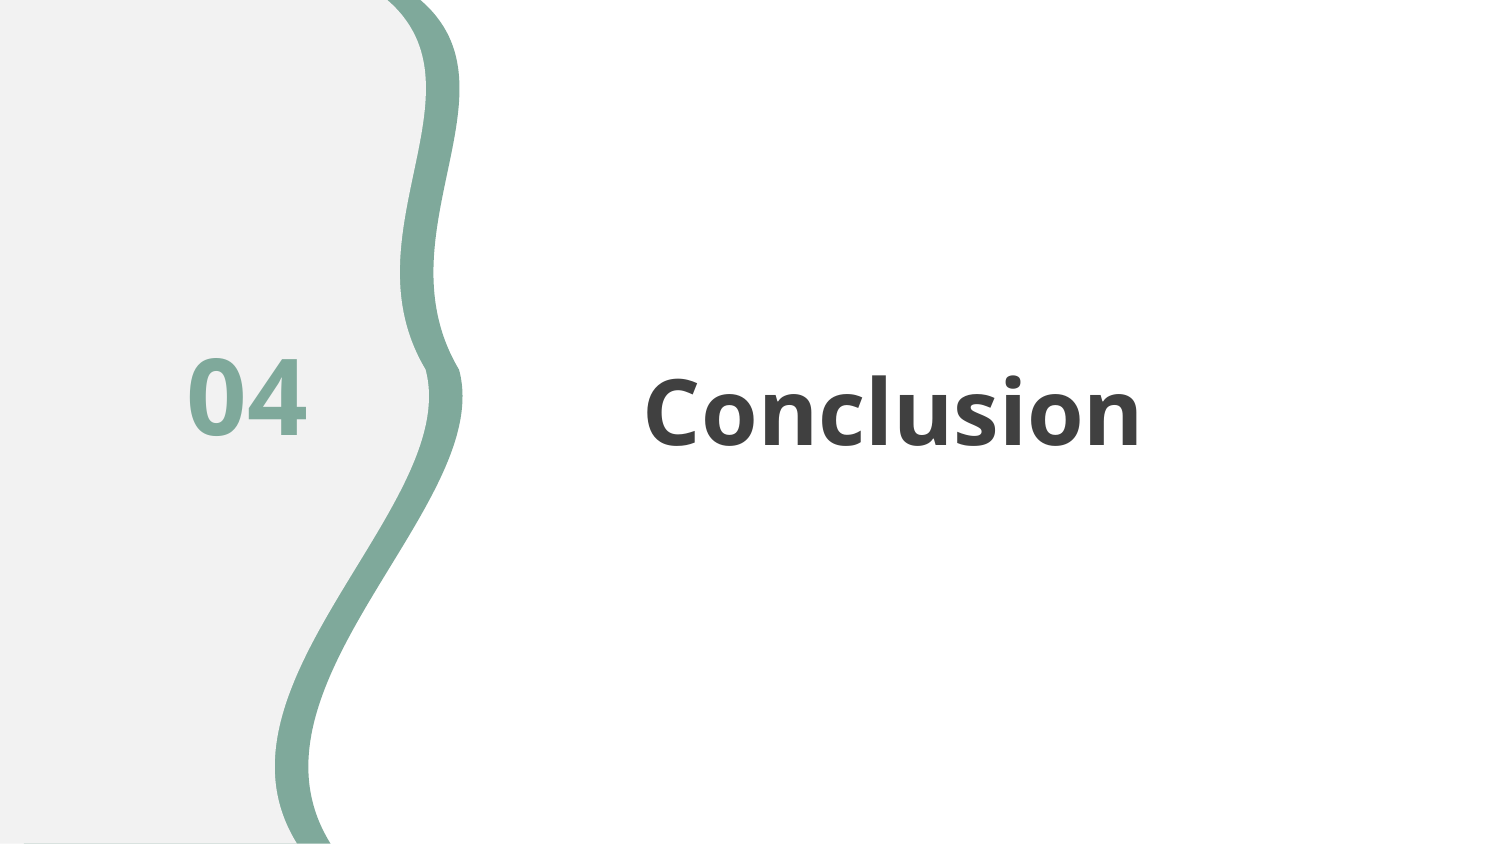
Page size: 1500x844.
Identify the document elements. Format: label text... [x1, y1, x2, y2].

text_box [0, 0, 463, 844]
text_box Conclusion [587, 346, 1200, 582]
